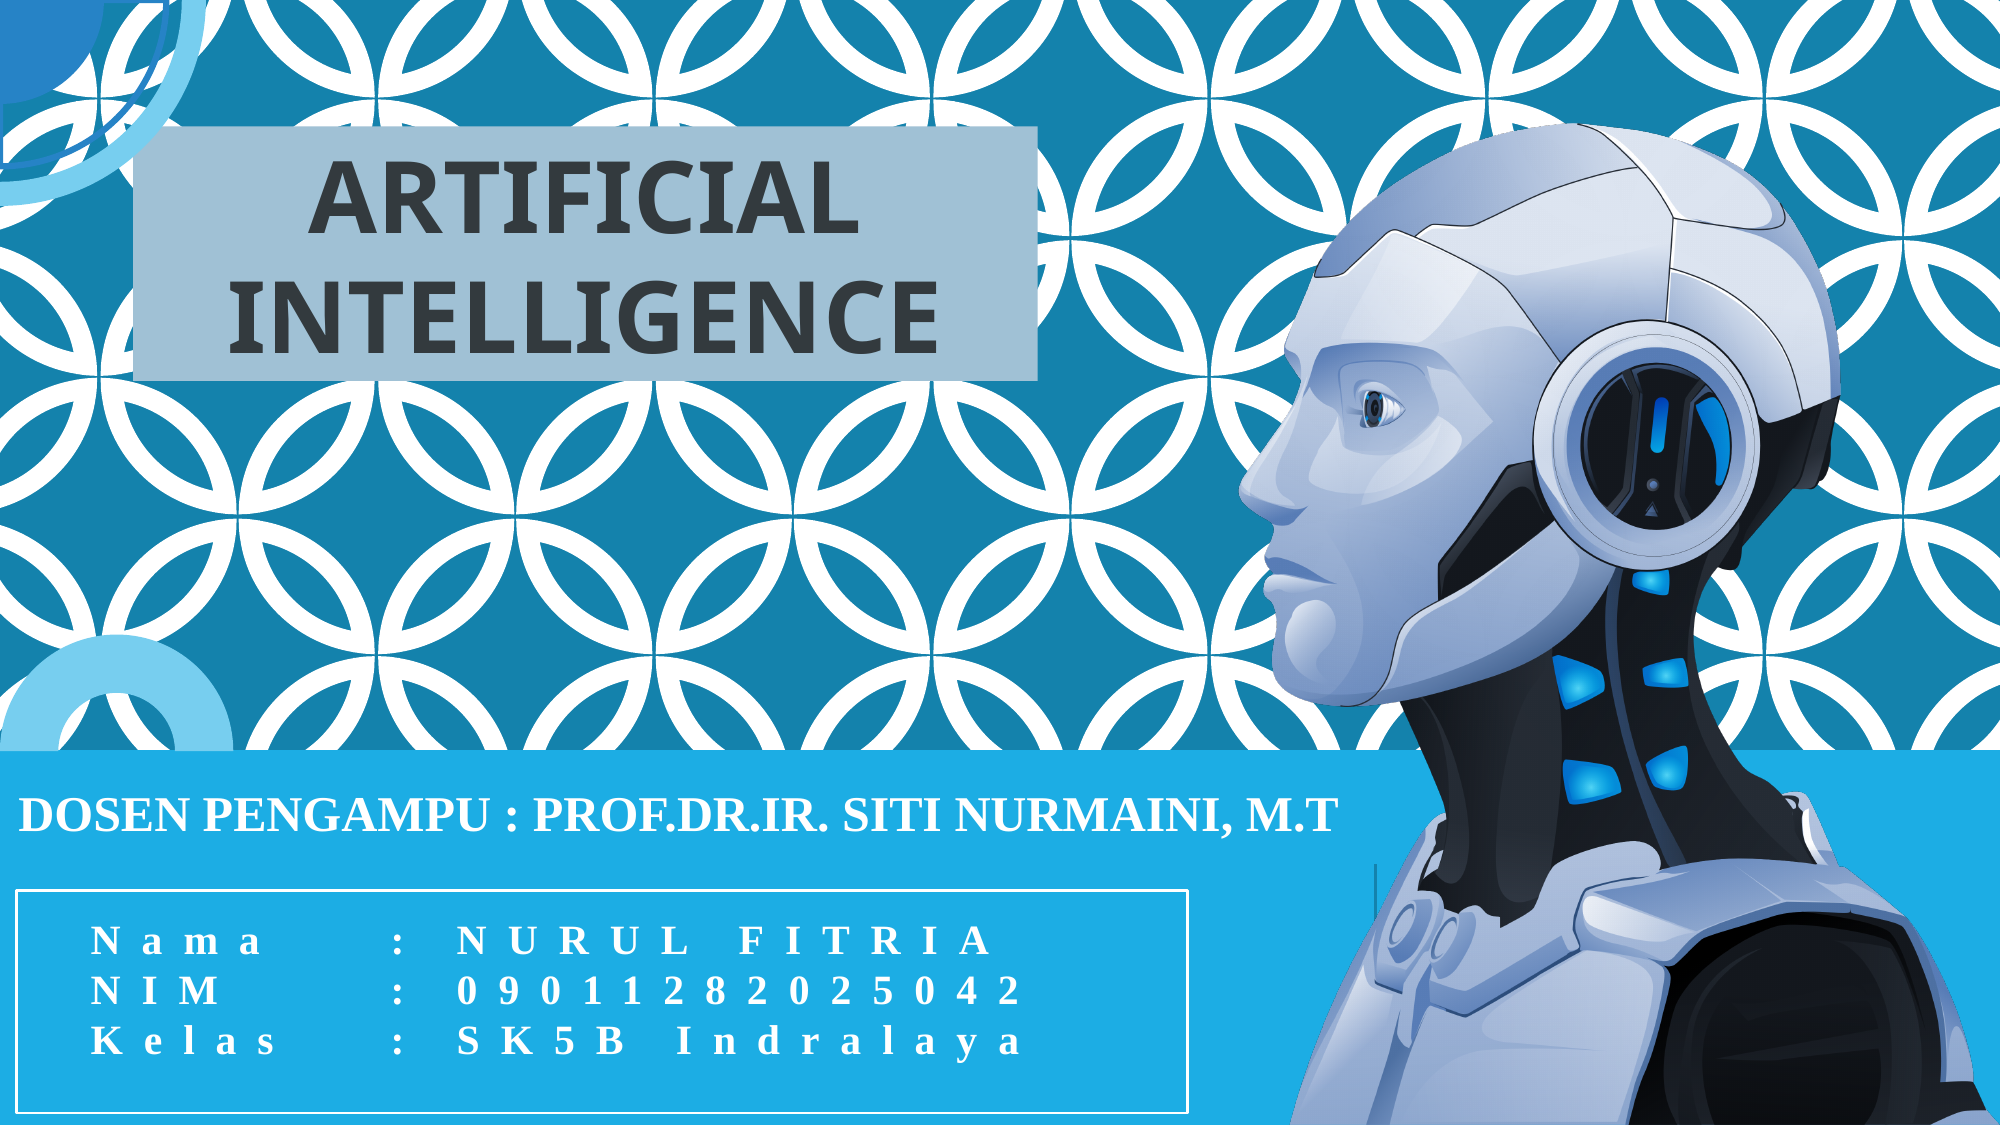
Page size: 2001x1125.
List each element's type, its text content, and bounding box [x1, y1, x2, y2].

picture [1173, 122, 2000, 1125]
text_box [0, 633, 235, 753]
text_box DOSEN PENGAMPU : PROF.DR.IR. SITI NURMAINI, M.T [3, 774, 1166, 850]
text_box ARTIFICIAL INTELLIGENCE [133, 126, 1038, 381]
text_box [16, 890, 1166, 1114]
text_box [0, 0, 207, 207]
